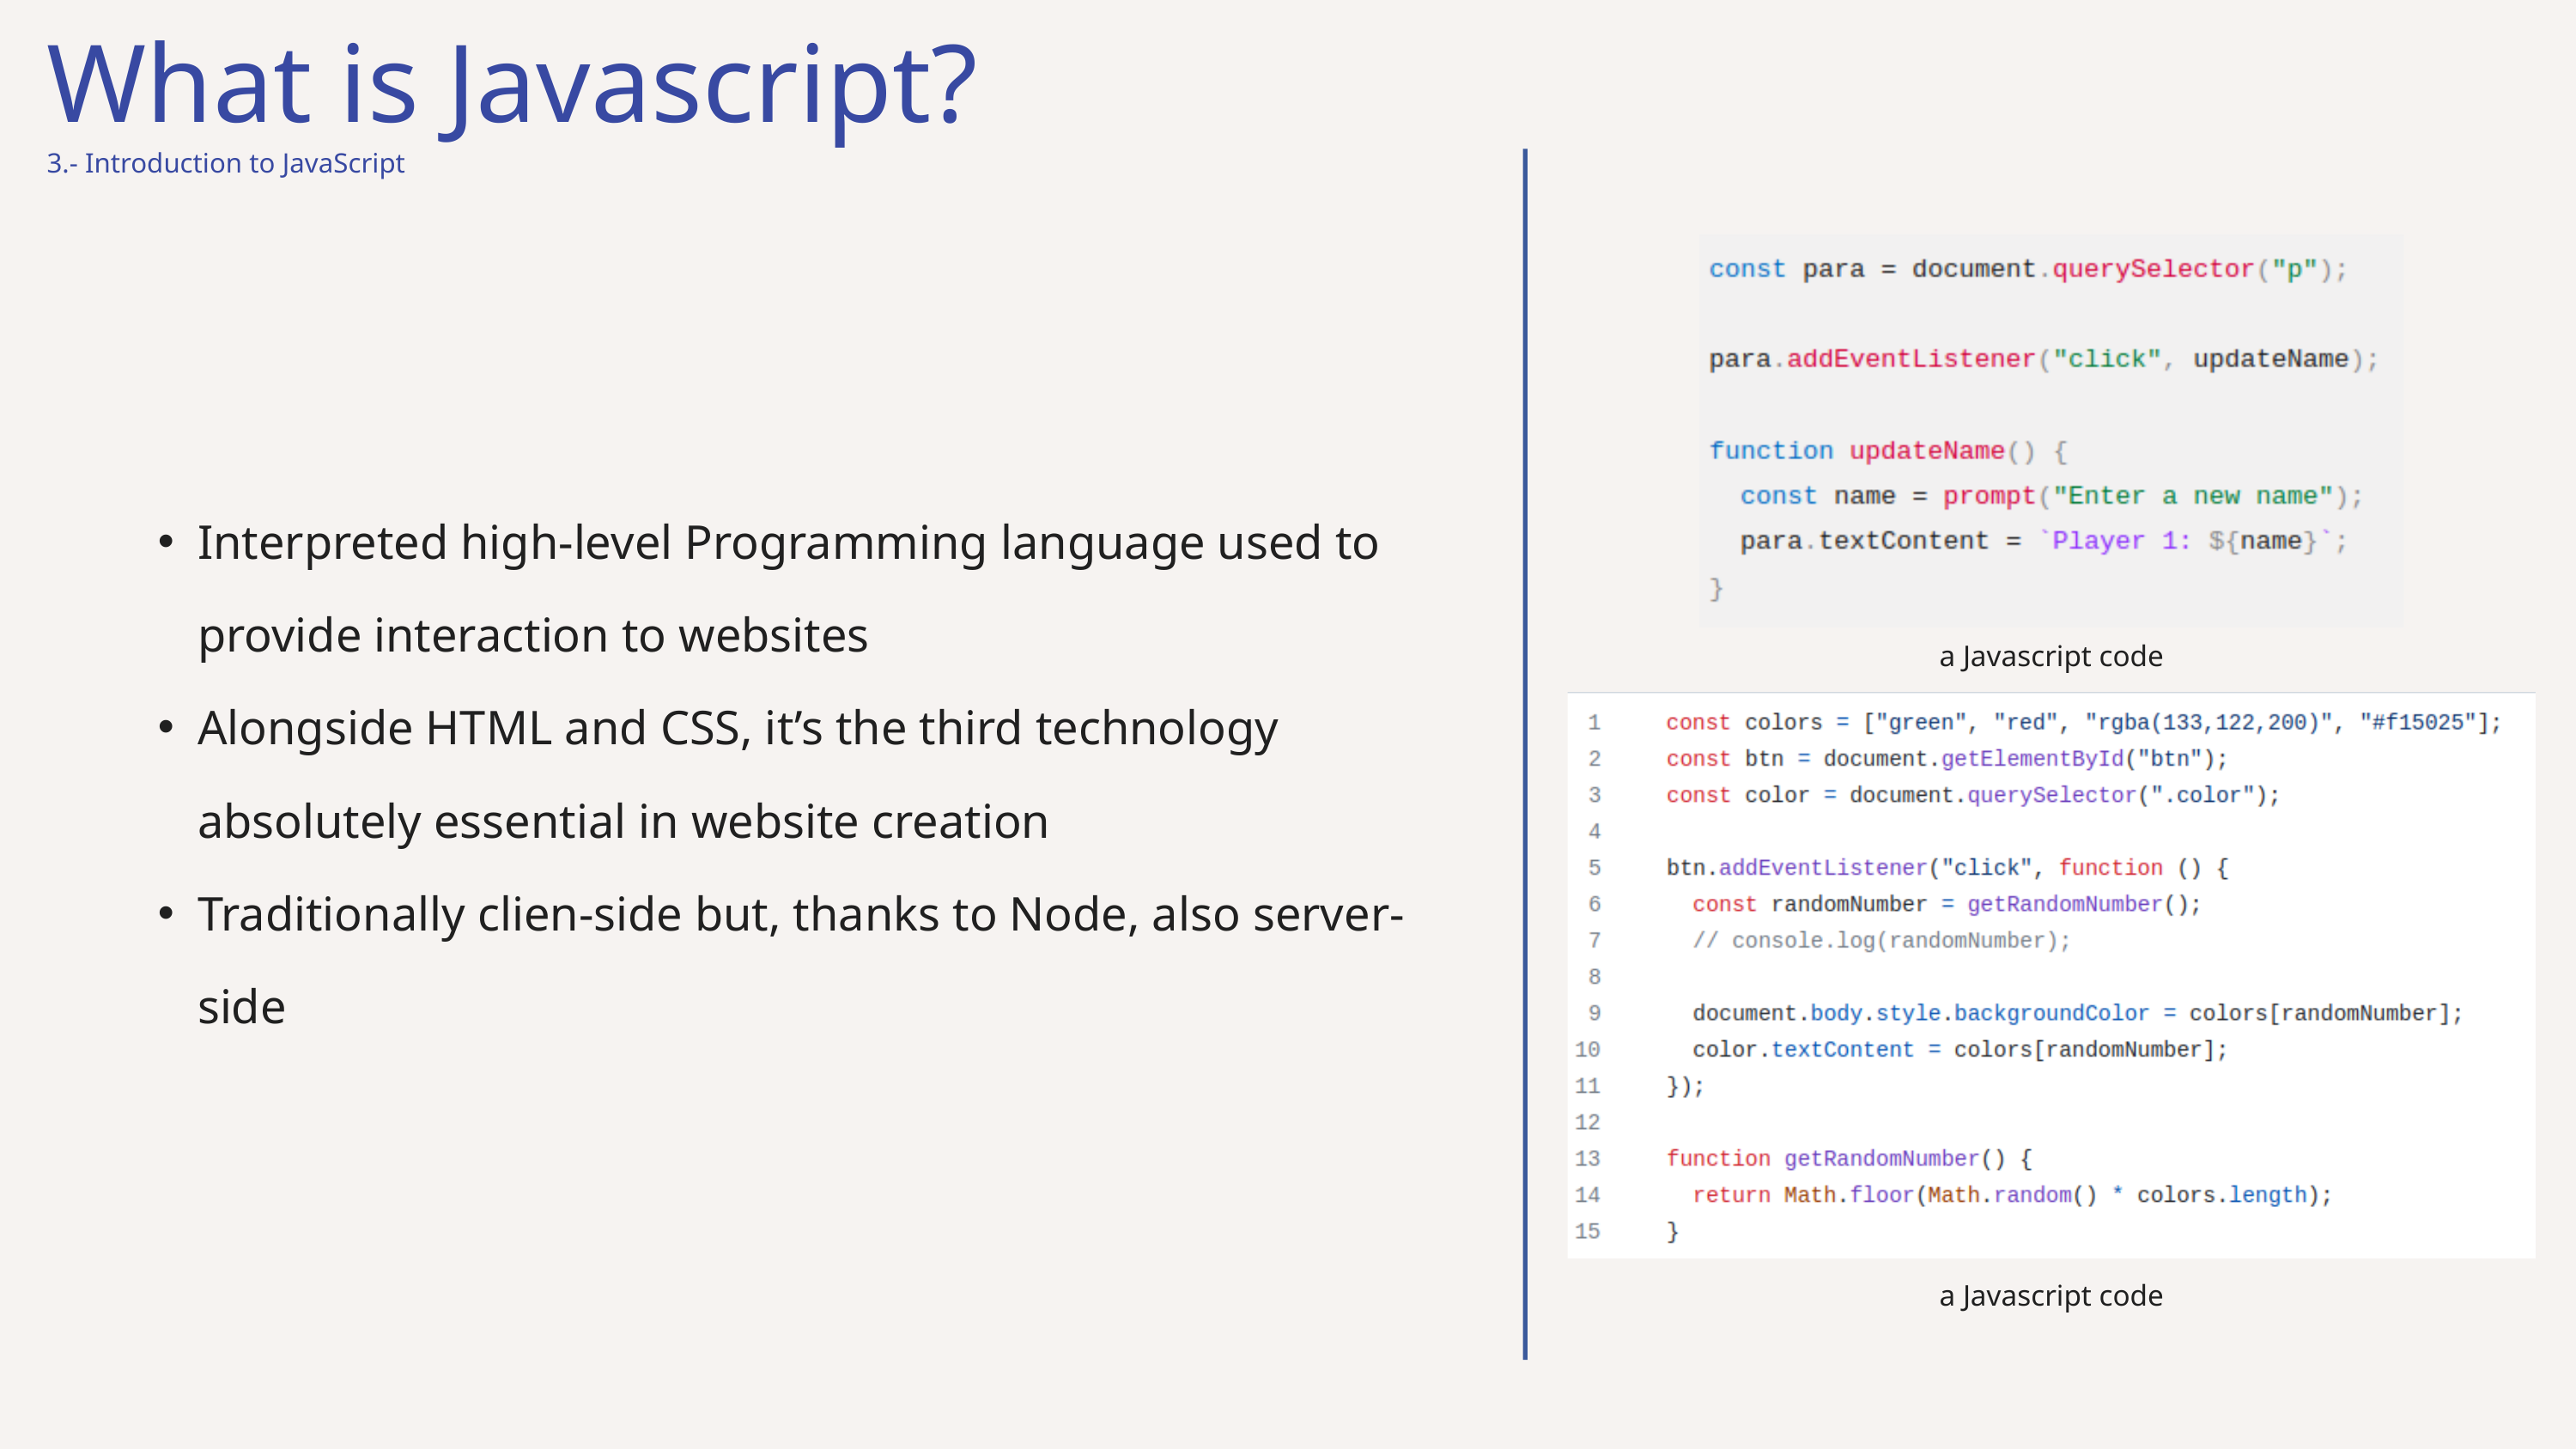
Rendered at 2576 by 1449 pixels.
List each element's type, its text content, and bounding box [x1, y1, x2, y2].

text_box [1698, 234, 2404, 668]
text_box What is Javascript? [46, 25, 1940, 144]
text_box [1522, 179, 1528, 1361]
text_box Interpreted high-level Programming language used to provide interaction to websites Alongside HTML and CSS, it’s the third technology absolutely essential in website creation Traditionally clien-side but, thanks to Node, also server-side [118, 475, 1483, 1034]
text_box 3.- Introduction to JavaScript [46, 149, 1940, 179]
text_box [1567, 692, 2537, 1307]
